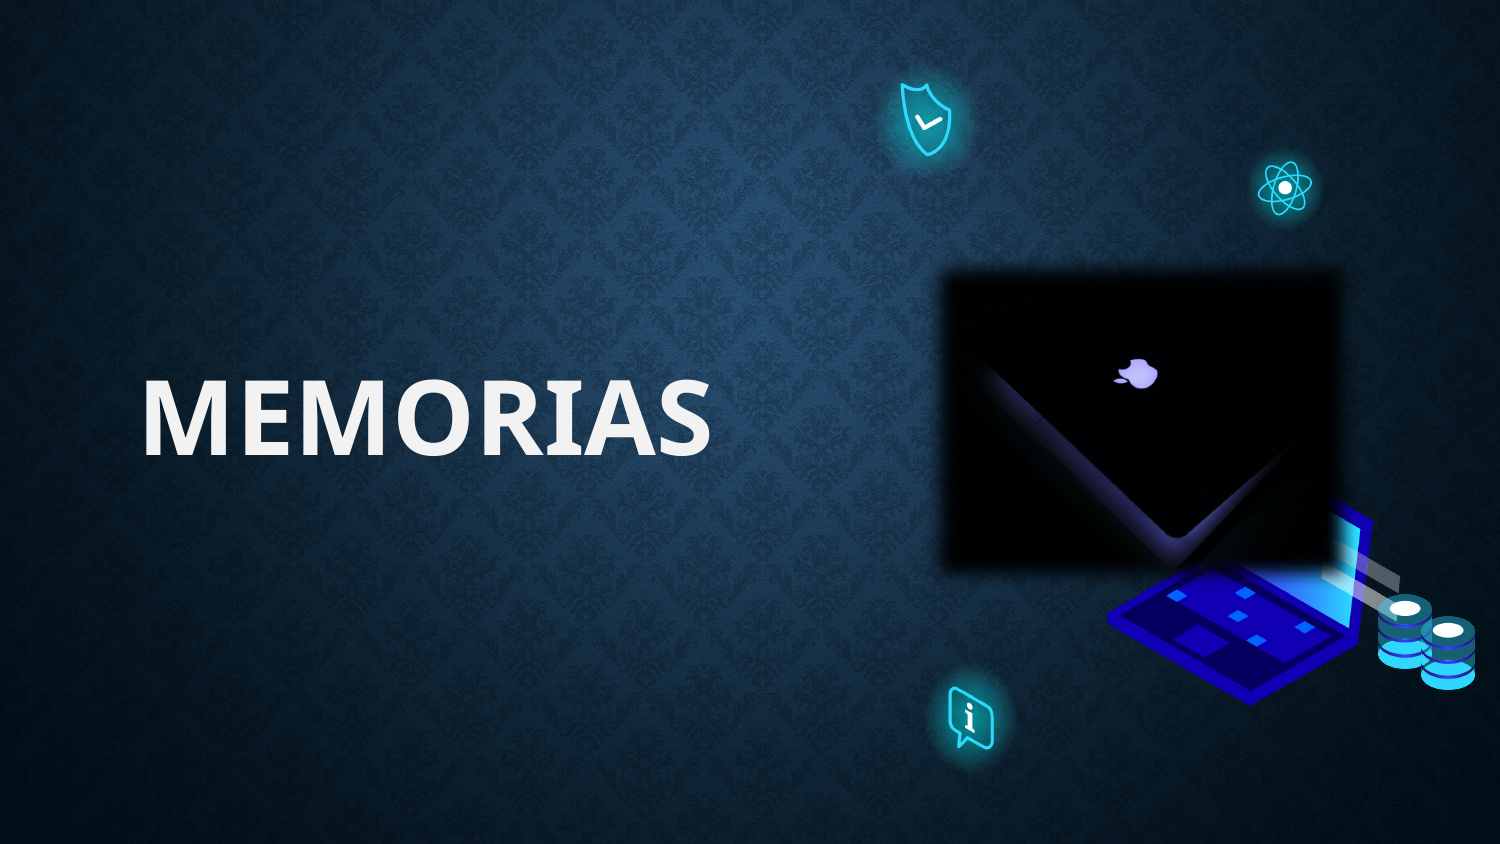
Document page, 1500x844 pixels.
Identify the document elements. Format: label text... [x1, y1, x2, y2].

picture [872, 61, 982, 182]
picture [921, 661, 1019, 775]
picture [1245, 144, 1326, 232]
picture [921, 250, 1475, 706]
title MEMORIAS [137, 326, 883, 517]
